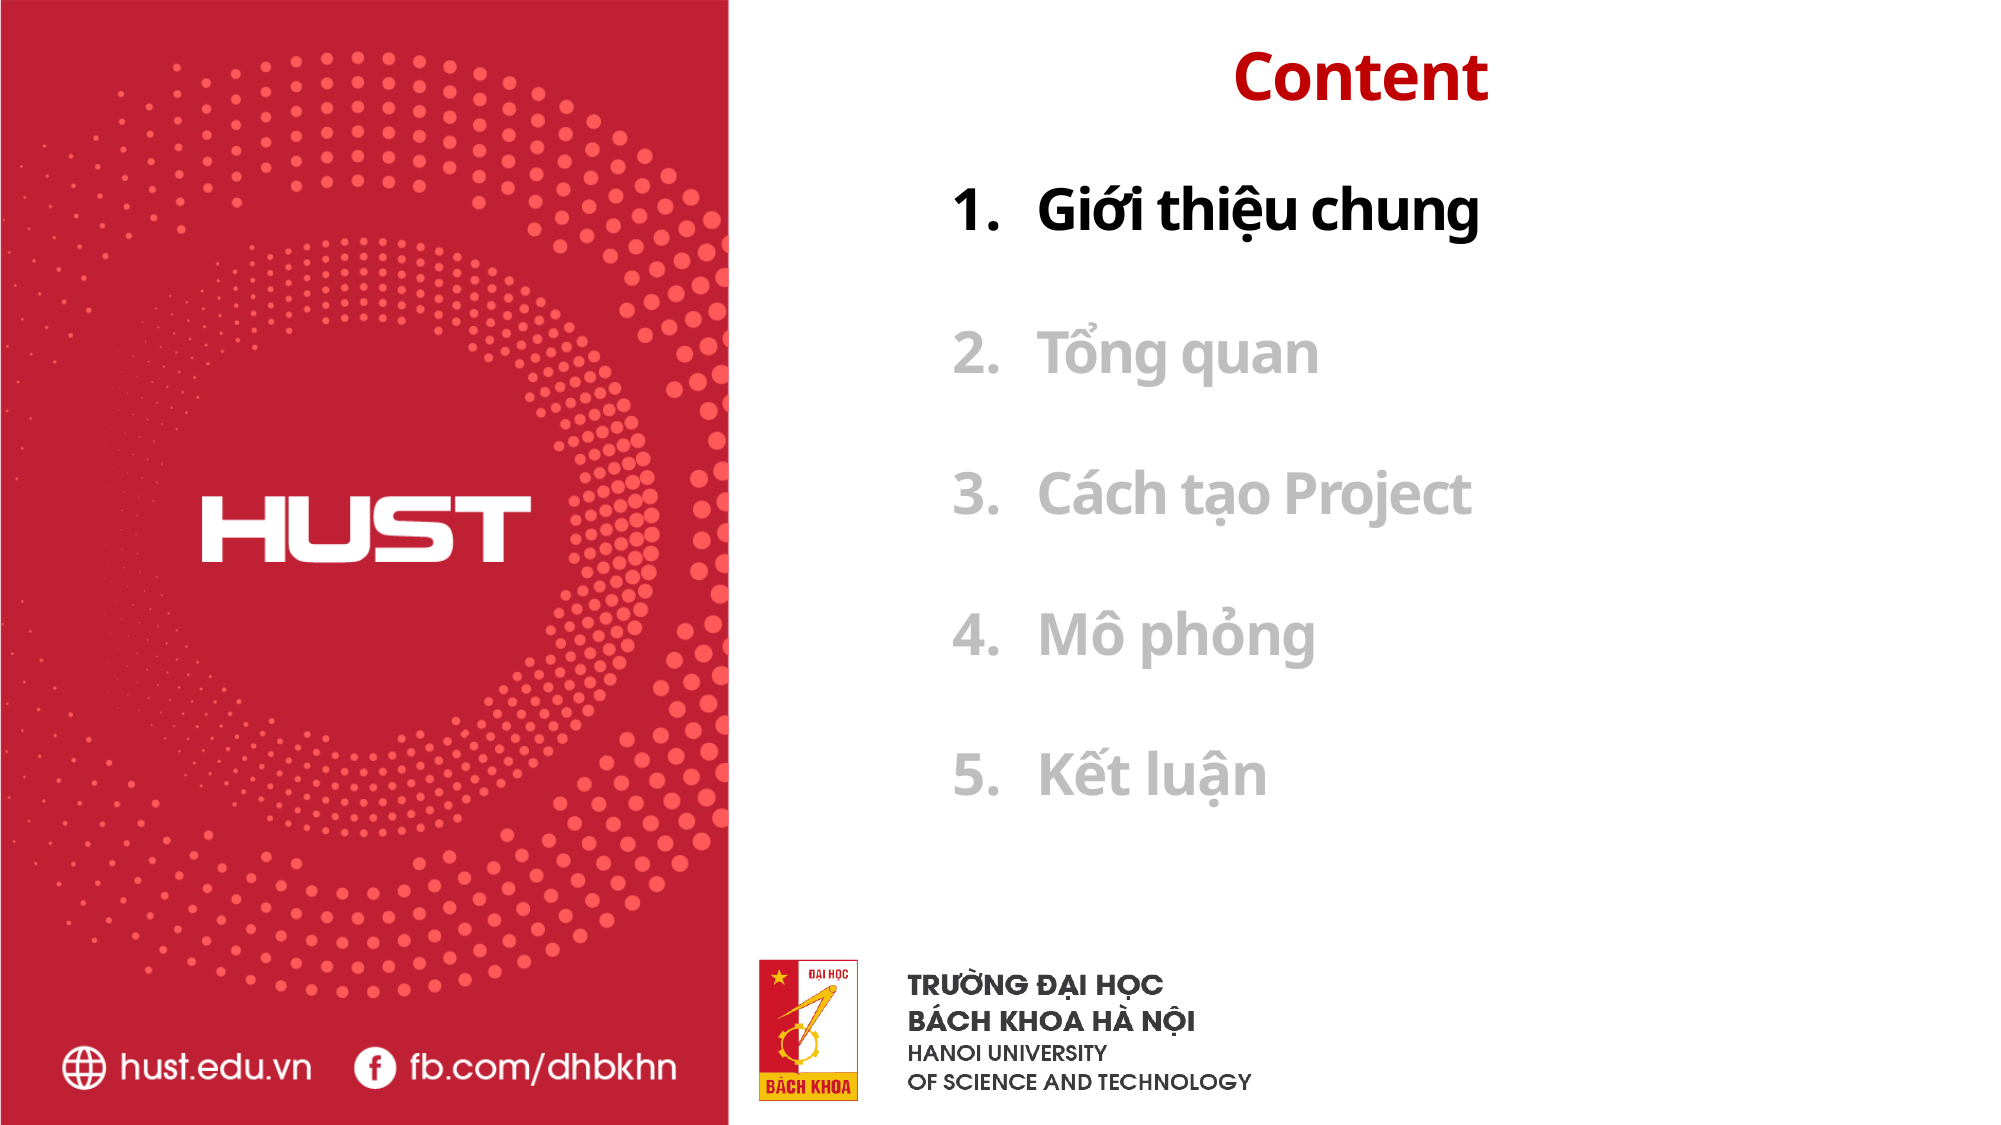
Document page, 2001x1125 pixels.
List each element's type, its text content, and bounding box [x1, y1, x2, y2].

text_box Giới thiệu chung Tổng quan Cách tạo Project Mô phỏng Kết luận [950, 169, 1792, 808]
picture [0, 0, 1271, 1125]
title Content [734, 31, 1863, 222]
